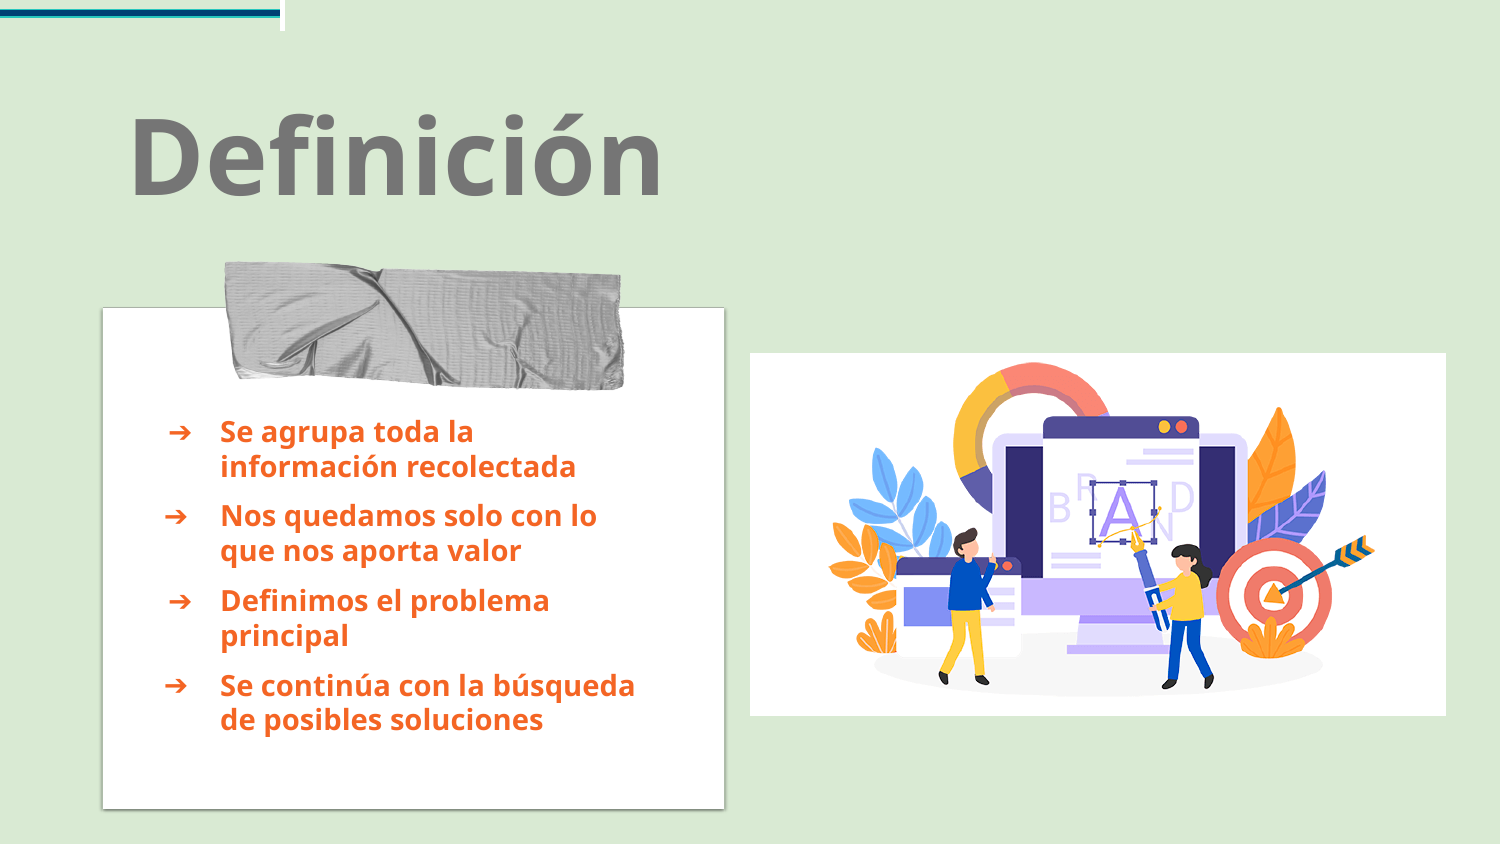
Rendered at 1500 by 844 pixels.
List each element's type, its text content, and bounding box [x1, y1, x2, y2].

text_box [0, 9, 278, 17]
picture [77, 259, 1446, 829]
text_box Definición [111, 39, 1115, 232]
